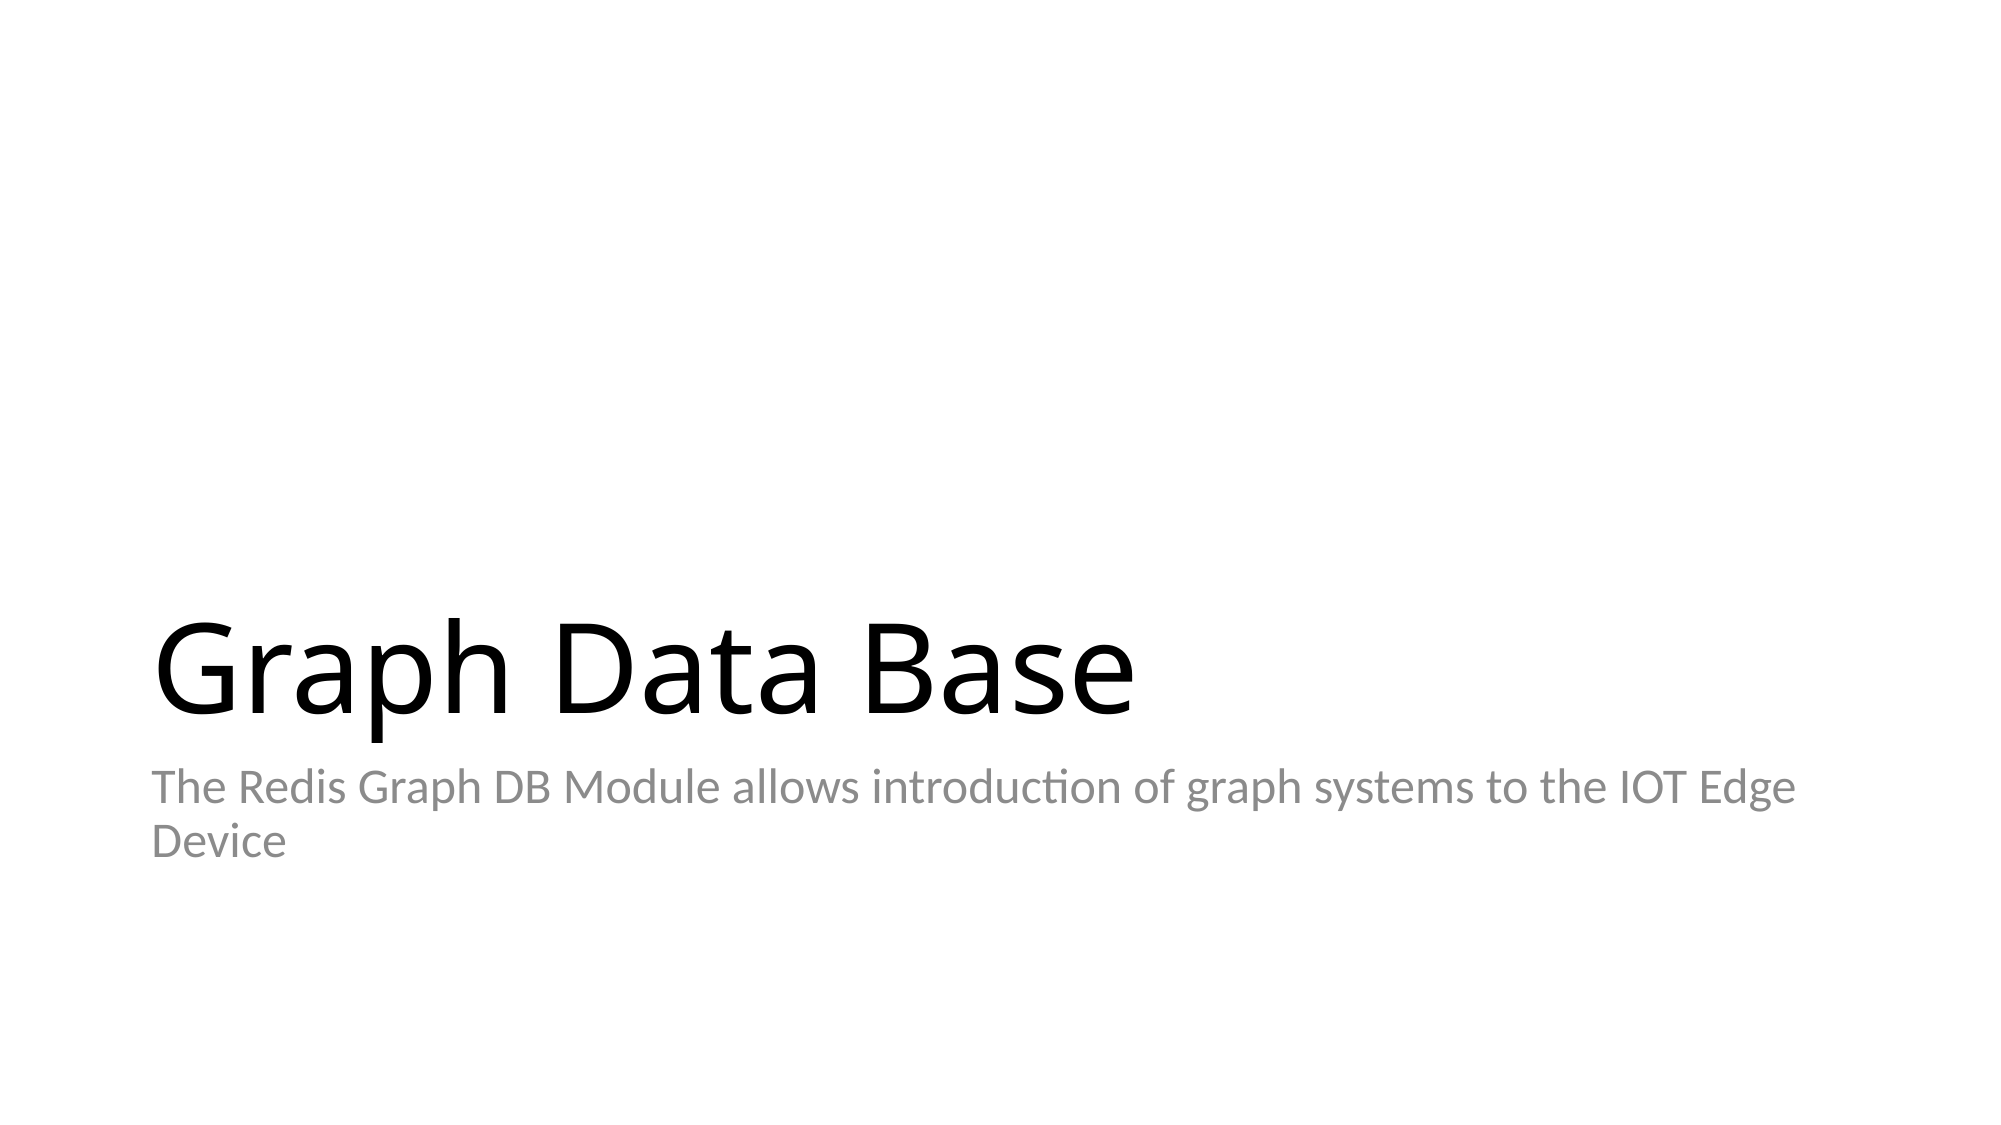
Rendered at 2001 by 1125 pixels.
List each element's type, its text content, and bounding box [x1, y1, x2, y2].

title Graph Data Base [136, 280, 1862, 749]
list The Redis Graph DB Module allows introduction of graph systems to the IOT Edge Device [136, 752, 1862, 999]
